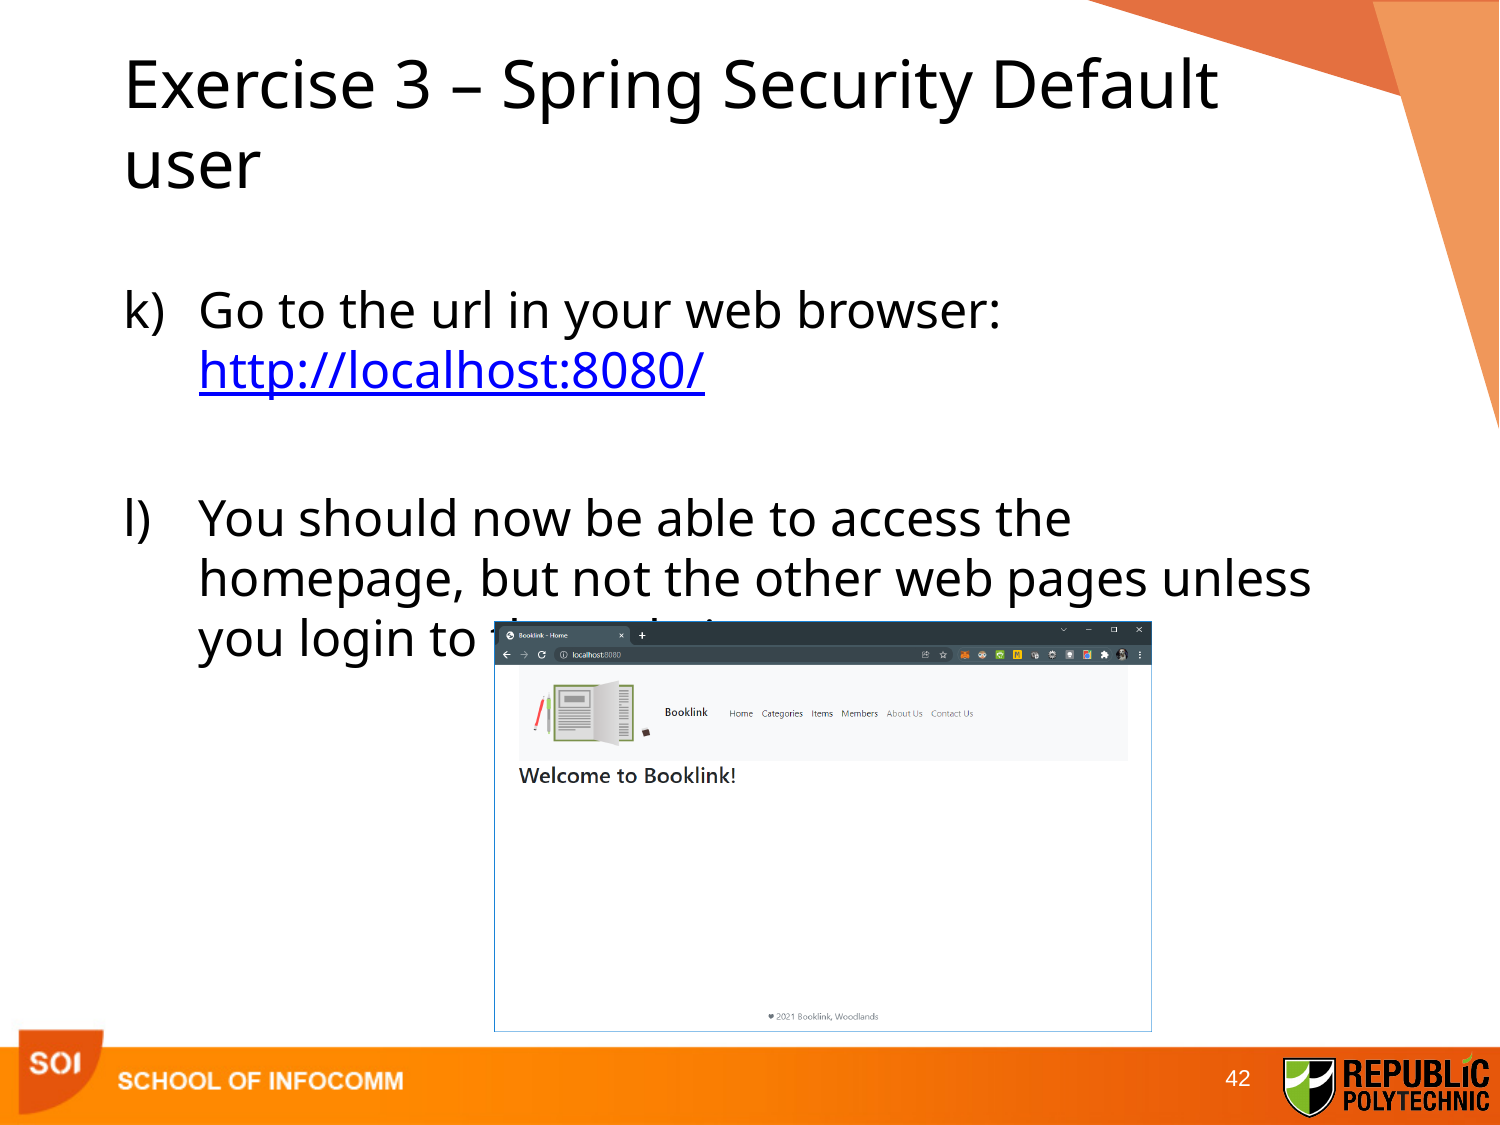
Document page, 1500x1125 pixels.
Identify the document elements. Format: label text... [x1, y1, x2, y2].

picture [0, 0, 1500, 1125]
title Exercise 3 – Spring Security Default user [109, 34, 1375, 224]
list Go to the url in your web browser: http://localhost:8080/ You should now be able to access the homepage, but not the other web pages unless you login to the website. [109, 270, 1336, 888]
slide_number 42 [1210, 1056, 1500, 1117]
